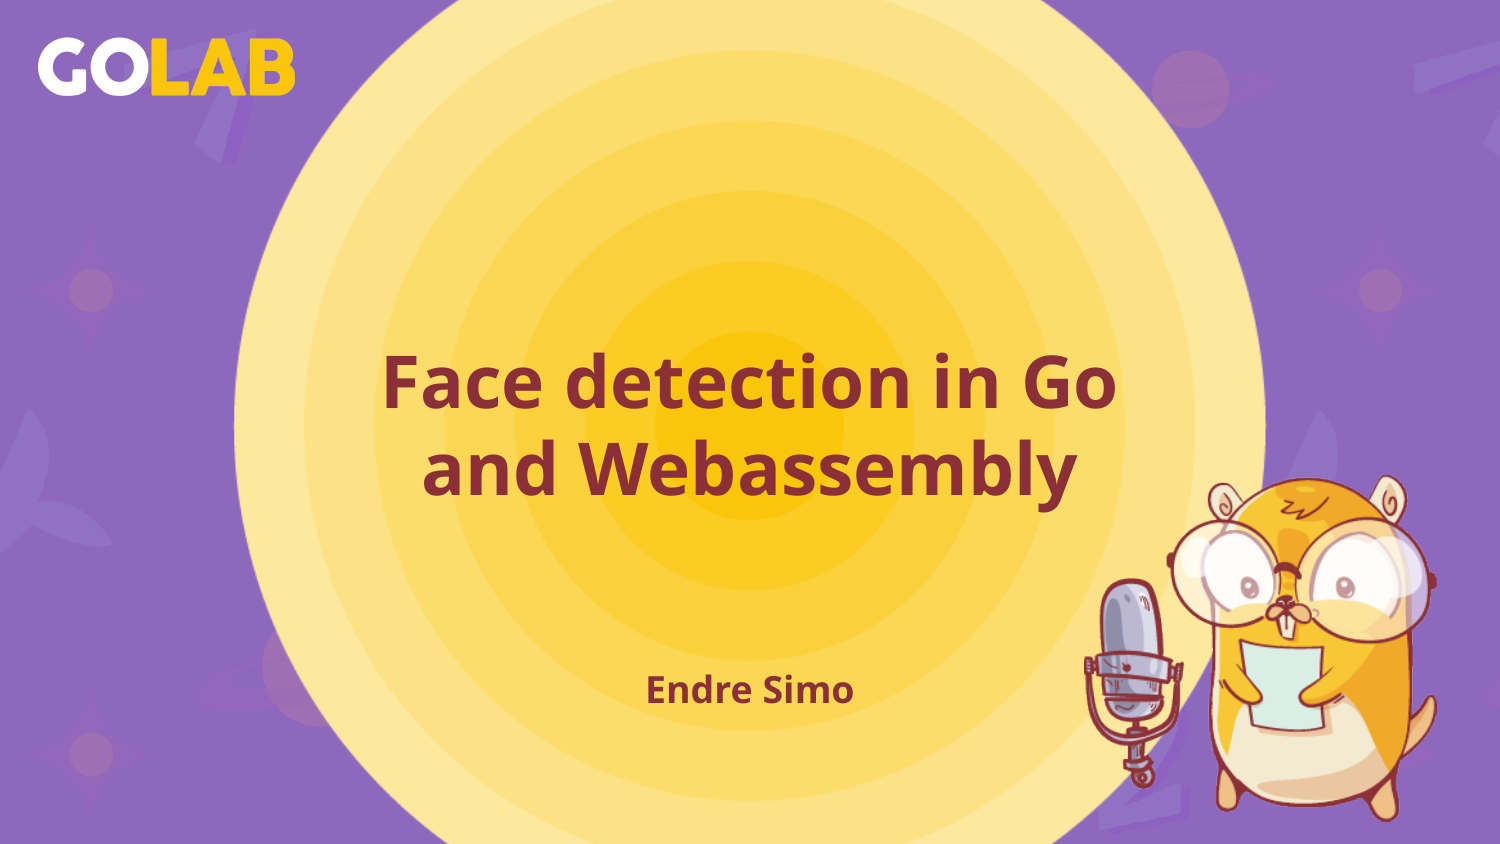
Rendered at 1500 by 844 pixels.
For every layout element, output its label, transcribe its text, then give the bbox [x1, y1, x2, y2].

title Face detection in Go and Webassembly [328, 63, 1172, 783]
subtitle Endre Simo [449, 658, 1051, 718]
picture [0, 0, 1500, 844]
